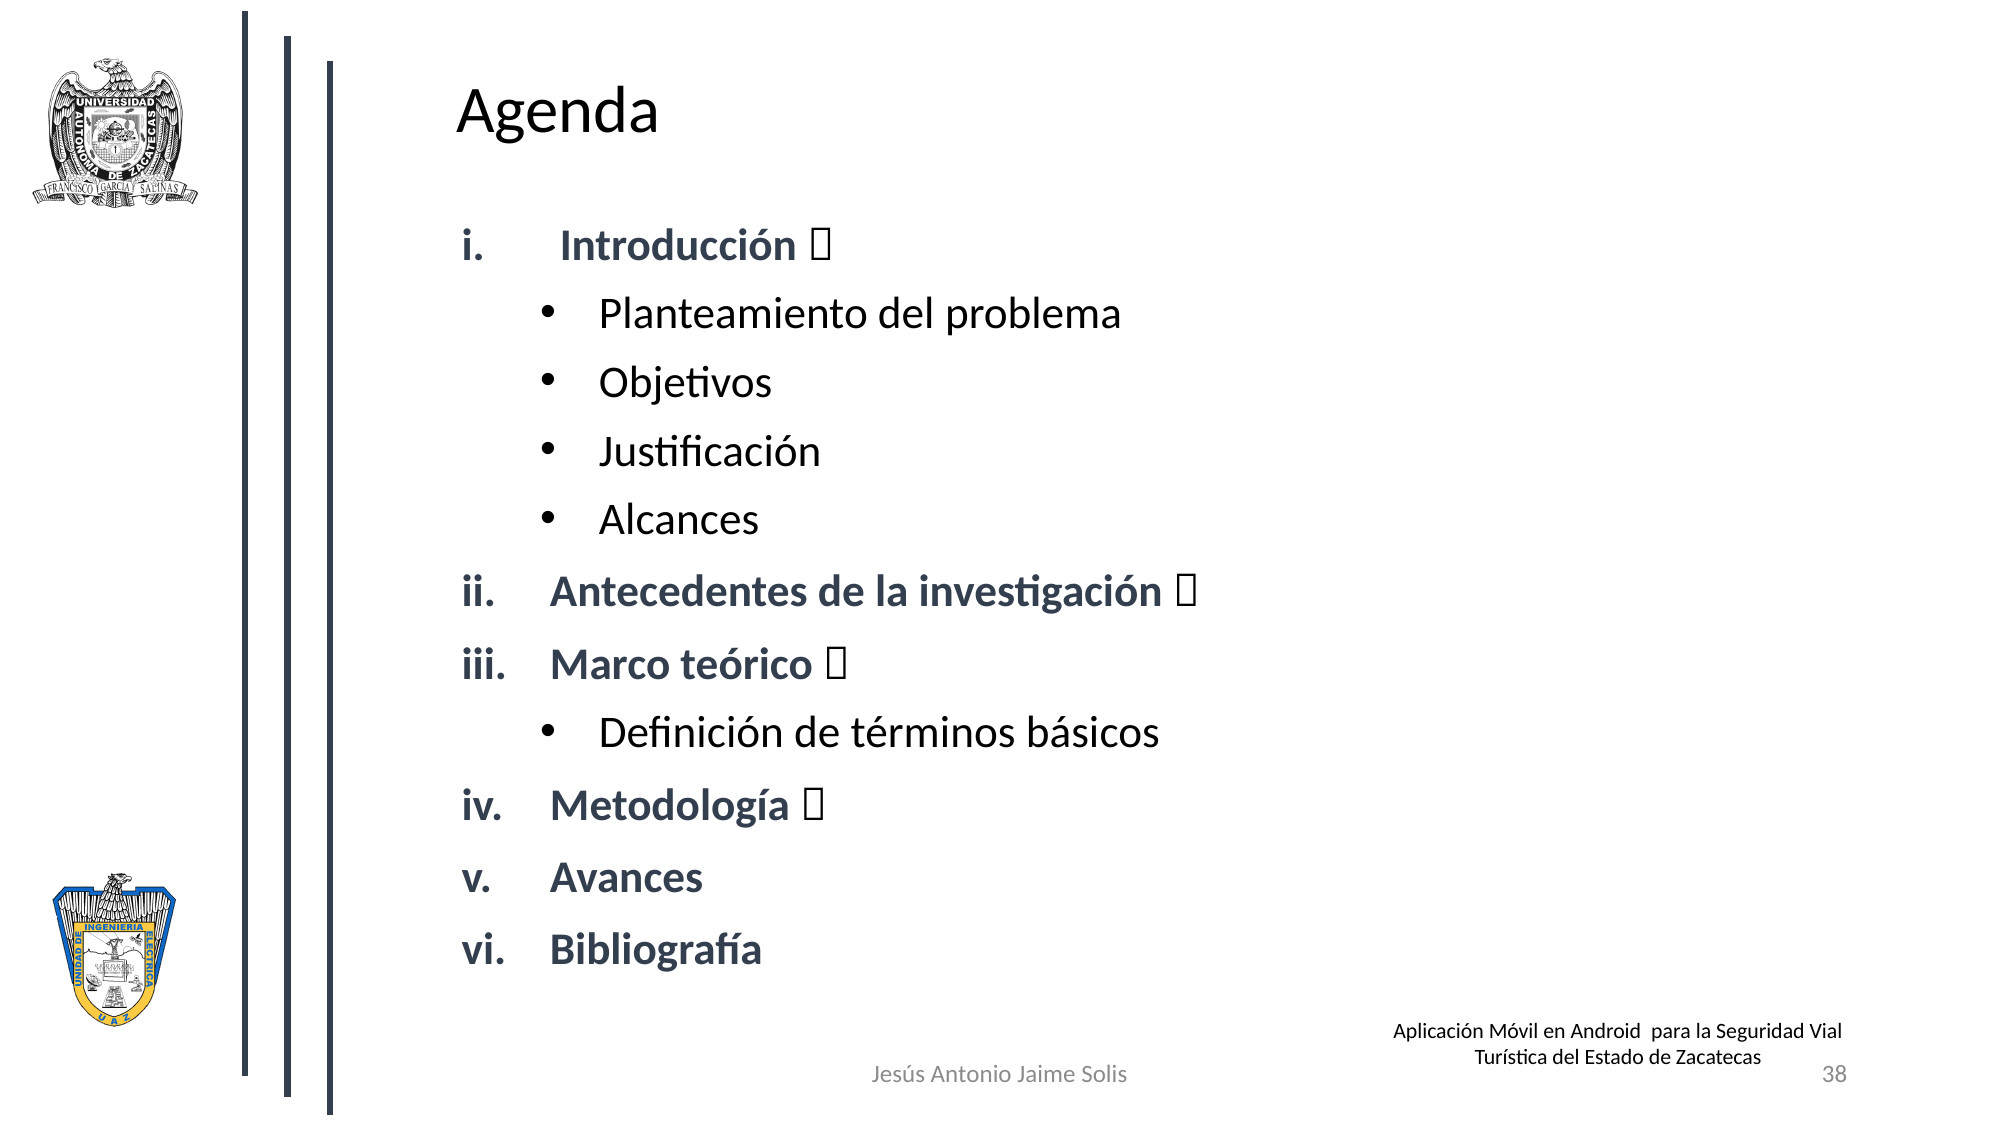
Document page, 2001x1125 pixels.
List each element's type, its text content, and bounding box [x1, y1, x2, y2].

picture [50, 871, 179, 1030]
picture [32, 58, 198, 208]
slide_number 38 [1412, 1042, 1863, 1103]
footer Jesús Antonio Jaime Solis [662, 1042, 1338, 1103]
text_box Introducción  Planteamiento del problema Objetivos Justificación Alcances Antecedentes de la investigación  Marco teórico  Definición de términos básicos Metodología  Avances Bibliografía [446, 196, 1924, 996]
text_box Agenda [441, 58, 1170, 153]
